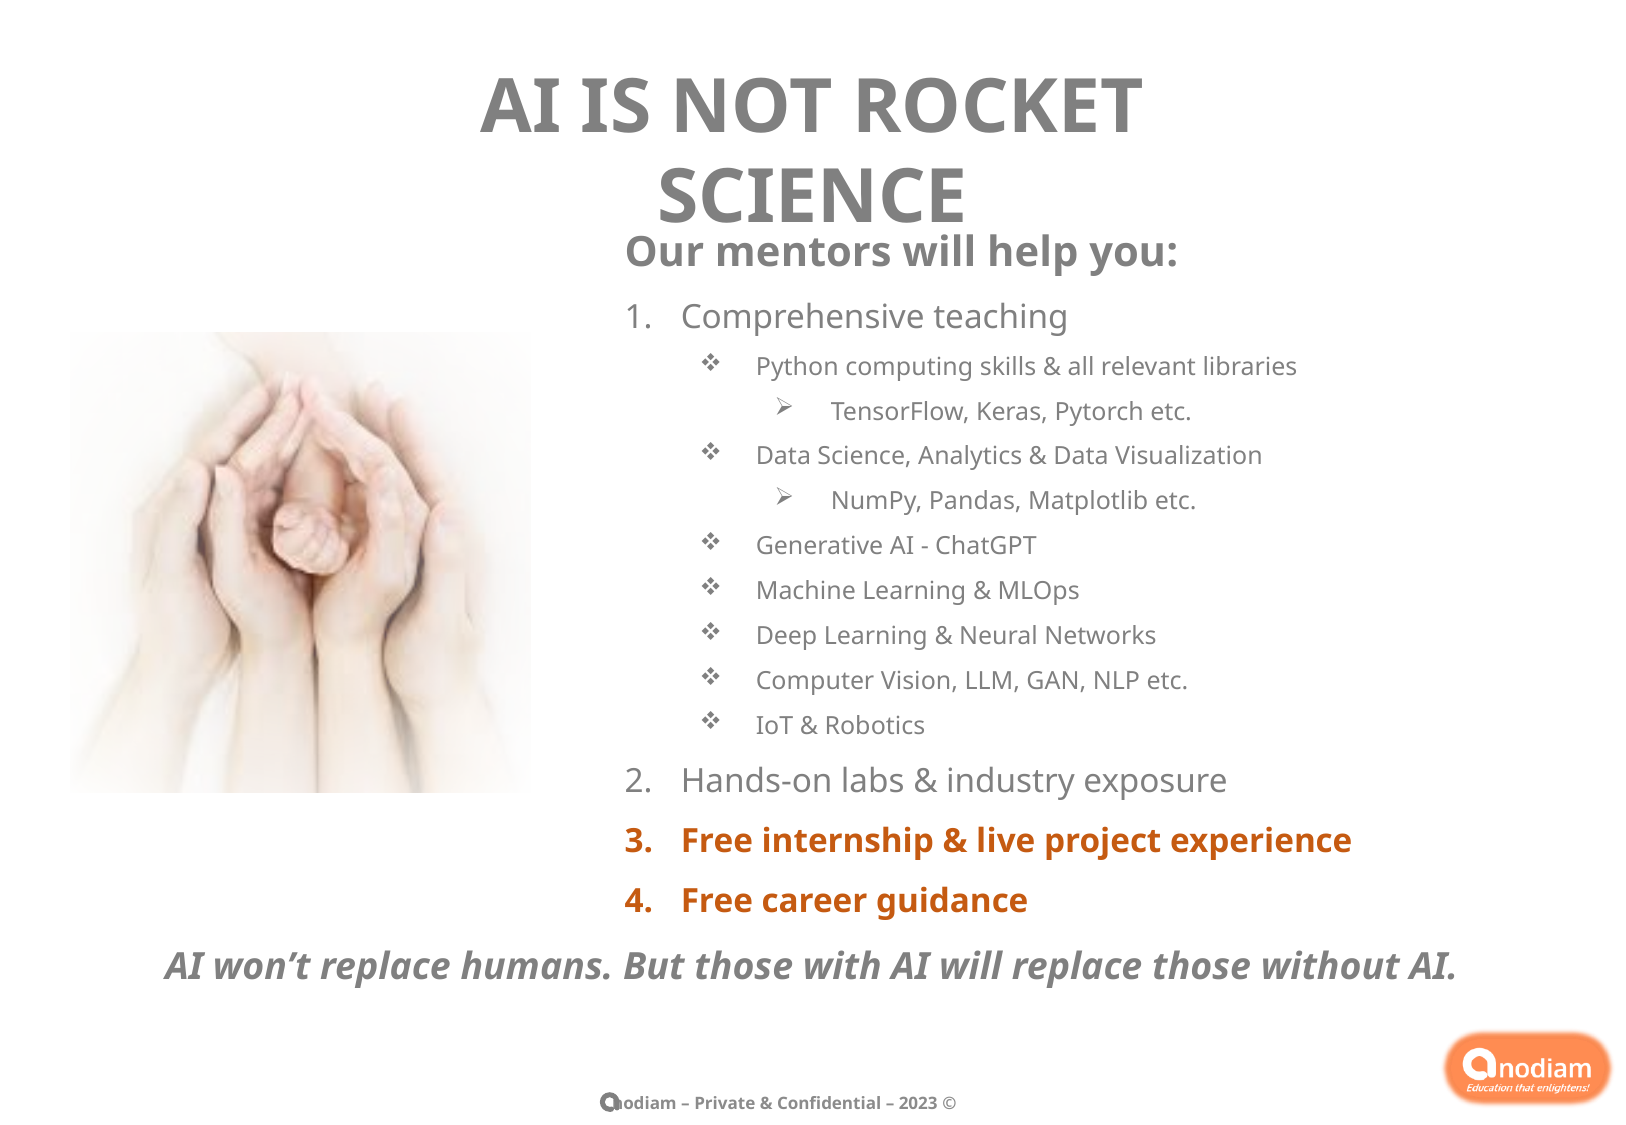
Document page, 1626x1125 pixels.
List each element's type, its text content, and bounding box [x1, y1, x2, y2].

picture [70, 332, 531, 793]
text_box AI won’t replace humans. But those with AI will replace those without AI. [70, 934, 1555, 995]
text_box AI Is Not Rocket Science [375, 49, 1250, 245]
text_box [598, 1091, 622, 1113]
footer nodiam – Private & Confidential – 2023 © [512, 1078, 1062, 1125]
picture [1437, 1025, 1618, 1111]
text_box Our mentors will help you: Comprehensive teaching Python computing skills & all relevant libraries TensorFlow, Keras, Pytorch etc. Data Science, Analytics & Data Visualization NumPy, Pandas, Matplotlib etc. Generative AI - ChatGPT Machine Learning & MLOps Deep Learning & Neural Networks Computer Vision, LLM, GAN, NLP etc. IoT & Robotics Hands-on labs & industry exposure Free internship & live project experience Free career guidance [609, 192, 1594, 927]
